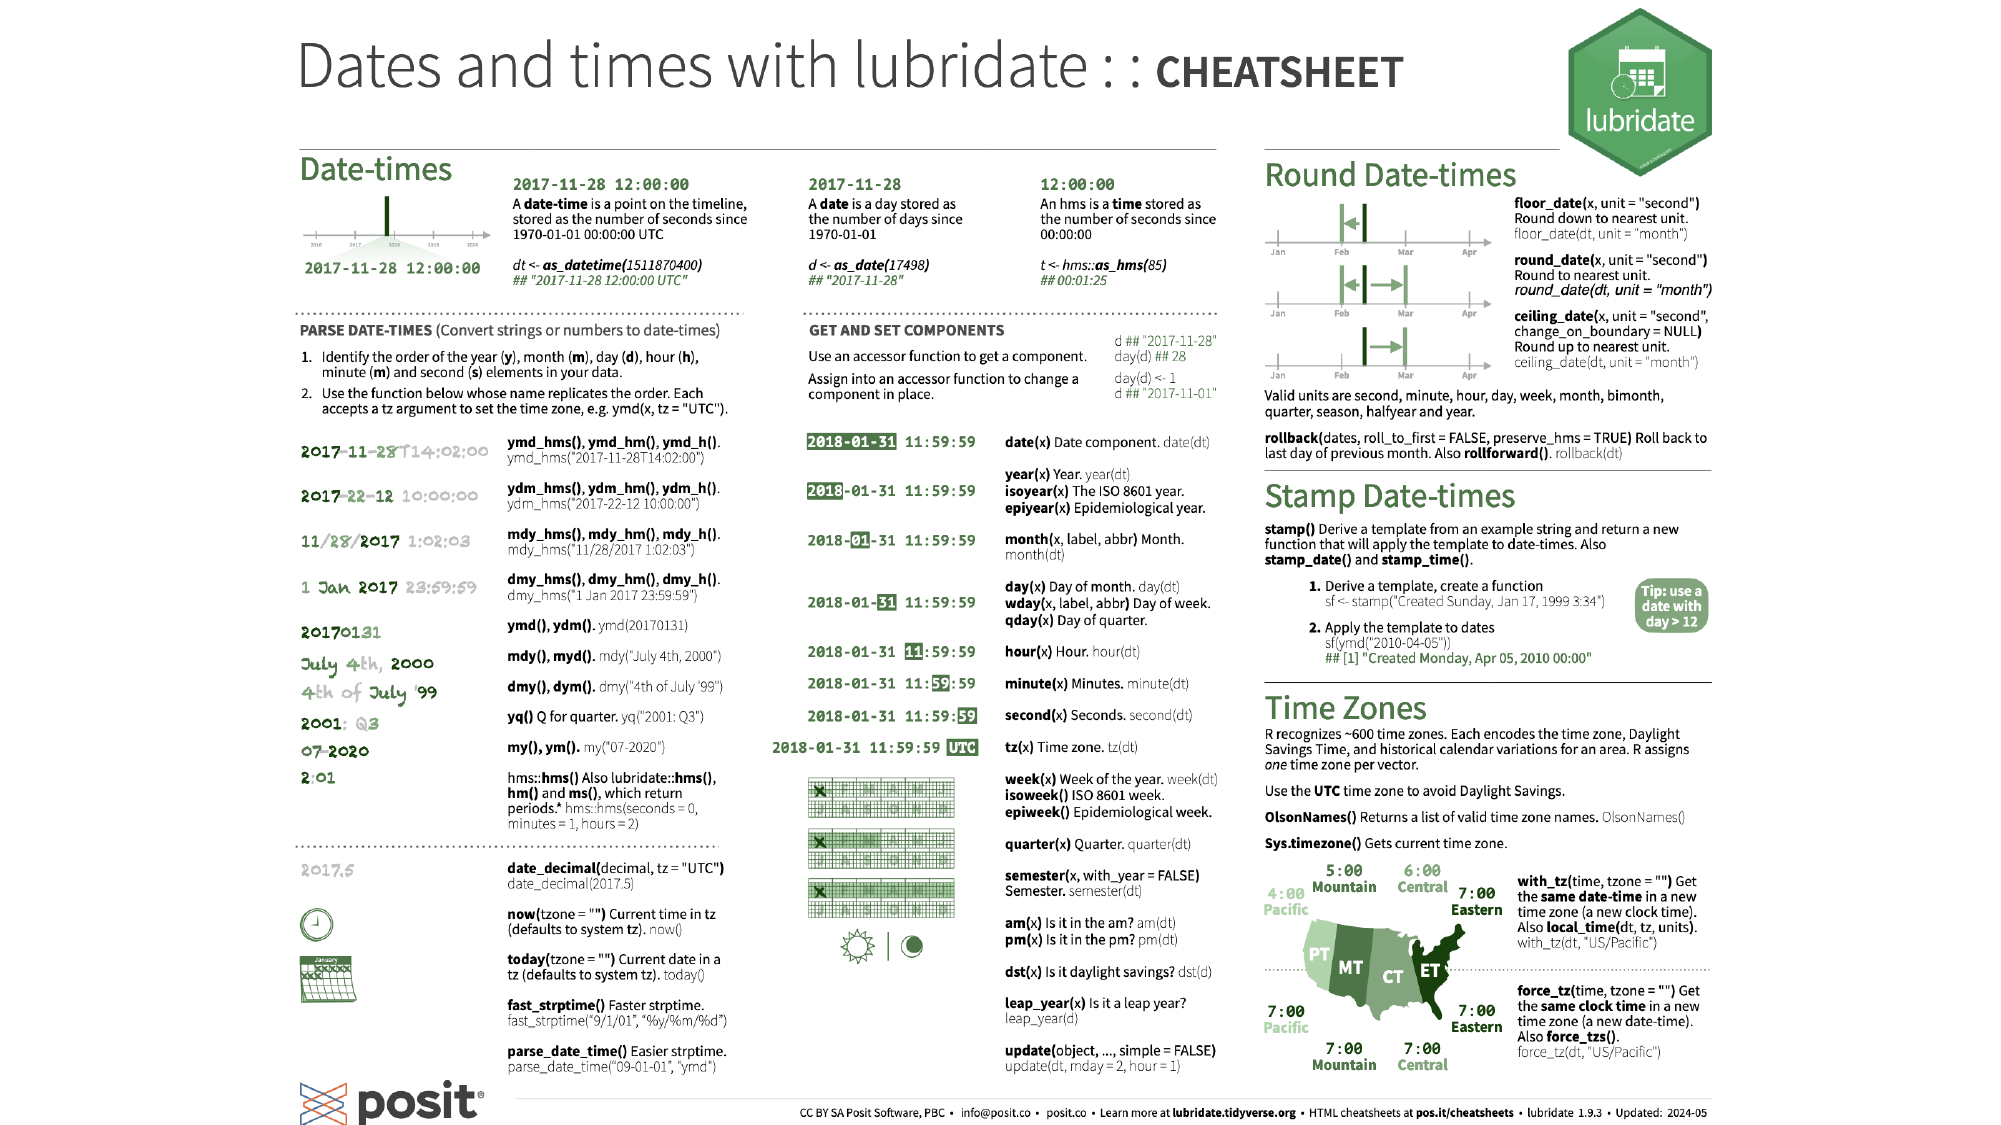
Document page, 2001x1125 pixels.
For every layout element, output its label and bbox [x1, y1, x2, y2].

list [265, 0, 1735, 1125]
